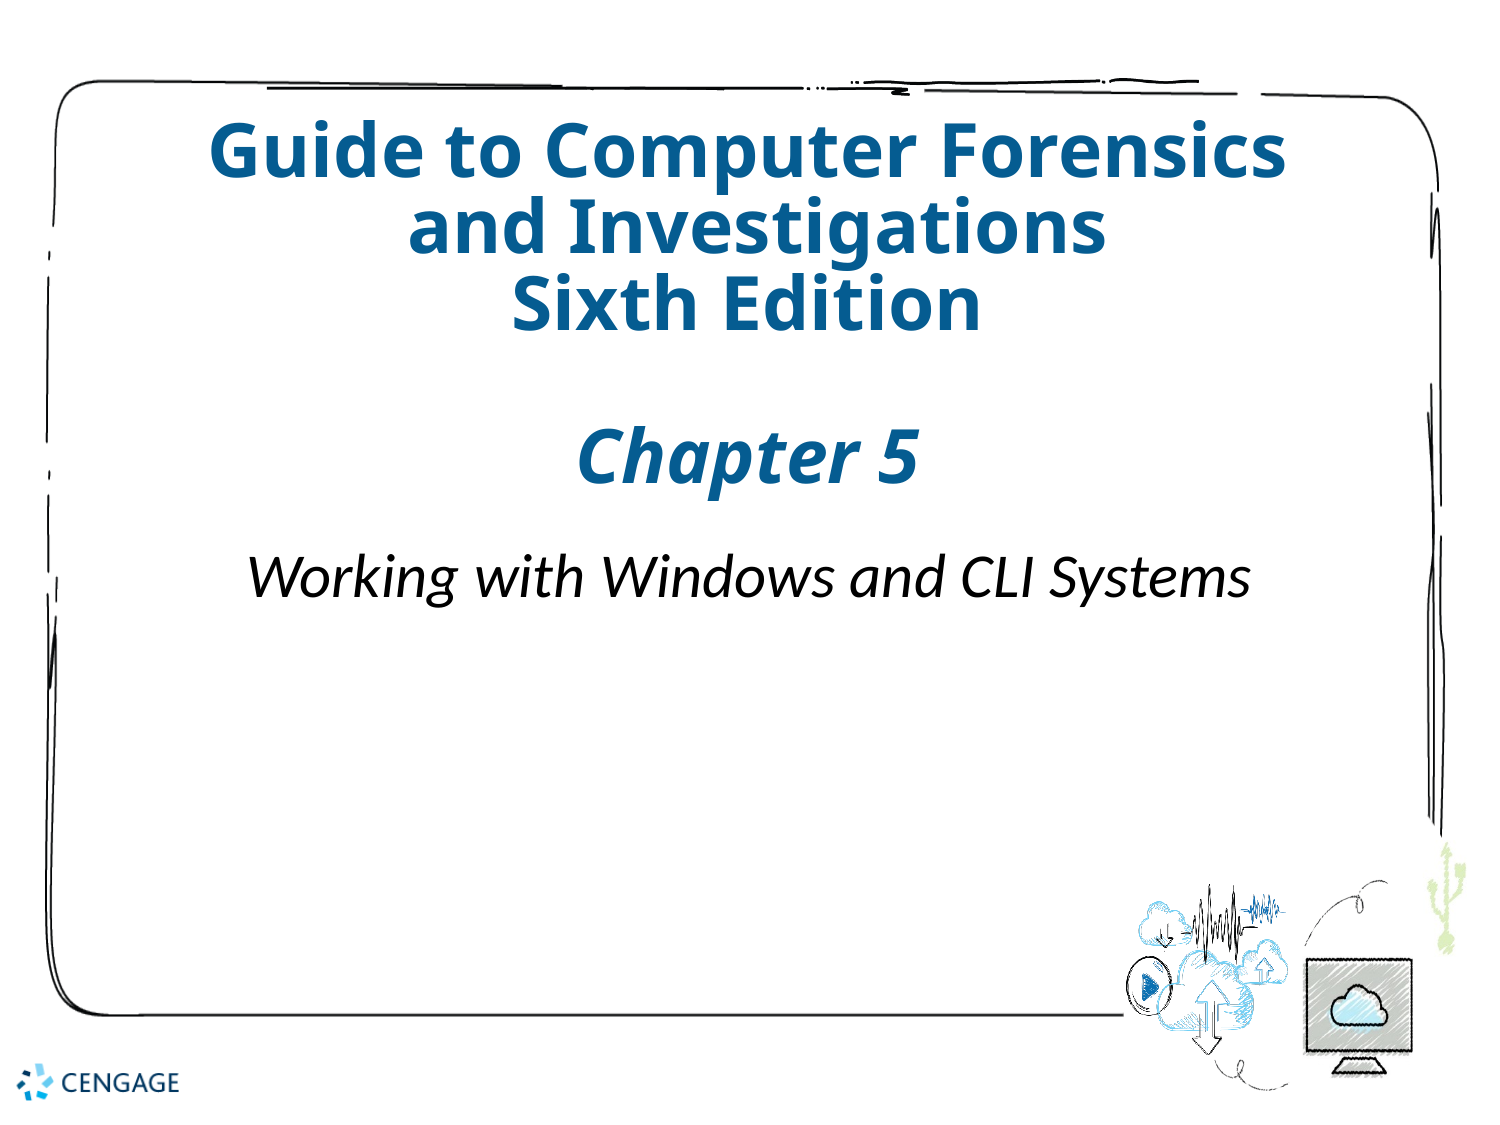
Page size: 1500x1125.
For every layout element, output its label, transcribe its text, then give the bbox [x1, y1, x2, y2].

picture [1302, 863, 1413, 1079]
subtitle Working with Windows and CLI Systems [114, 549, 1386, 612]
title Guide to Computer Forensics and Investigations Sixth Edition Chapter 5 [112, 125, 1384, 589]
picture [0, 41, 1475, 1113]
